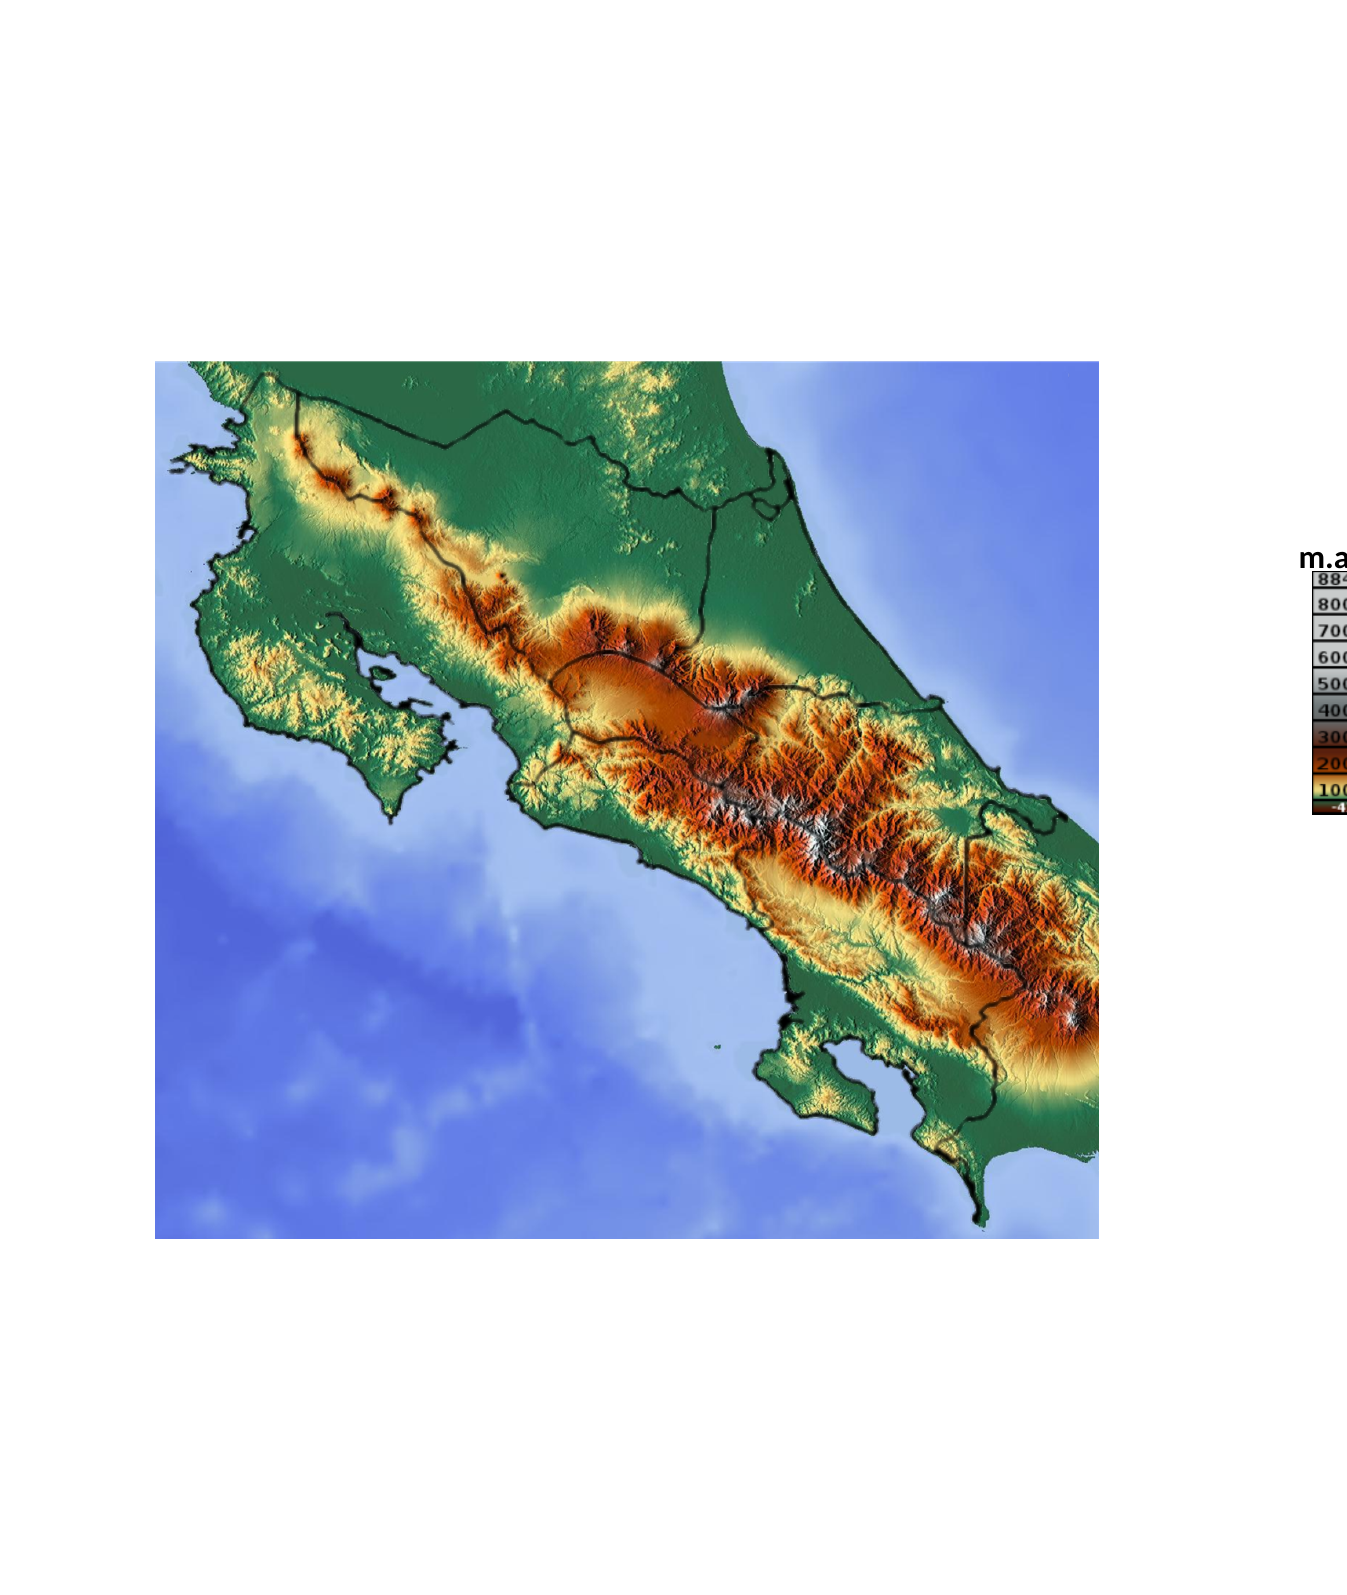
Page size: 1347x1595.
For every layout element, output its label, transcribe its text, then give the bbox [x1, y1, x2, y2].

picture [155, 361, 1099, 1258]
picture [1312, 571, 1347, 815]
text_box m.a.s.l. [1280, 528, 1347, 583]
